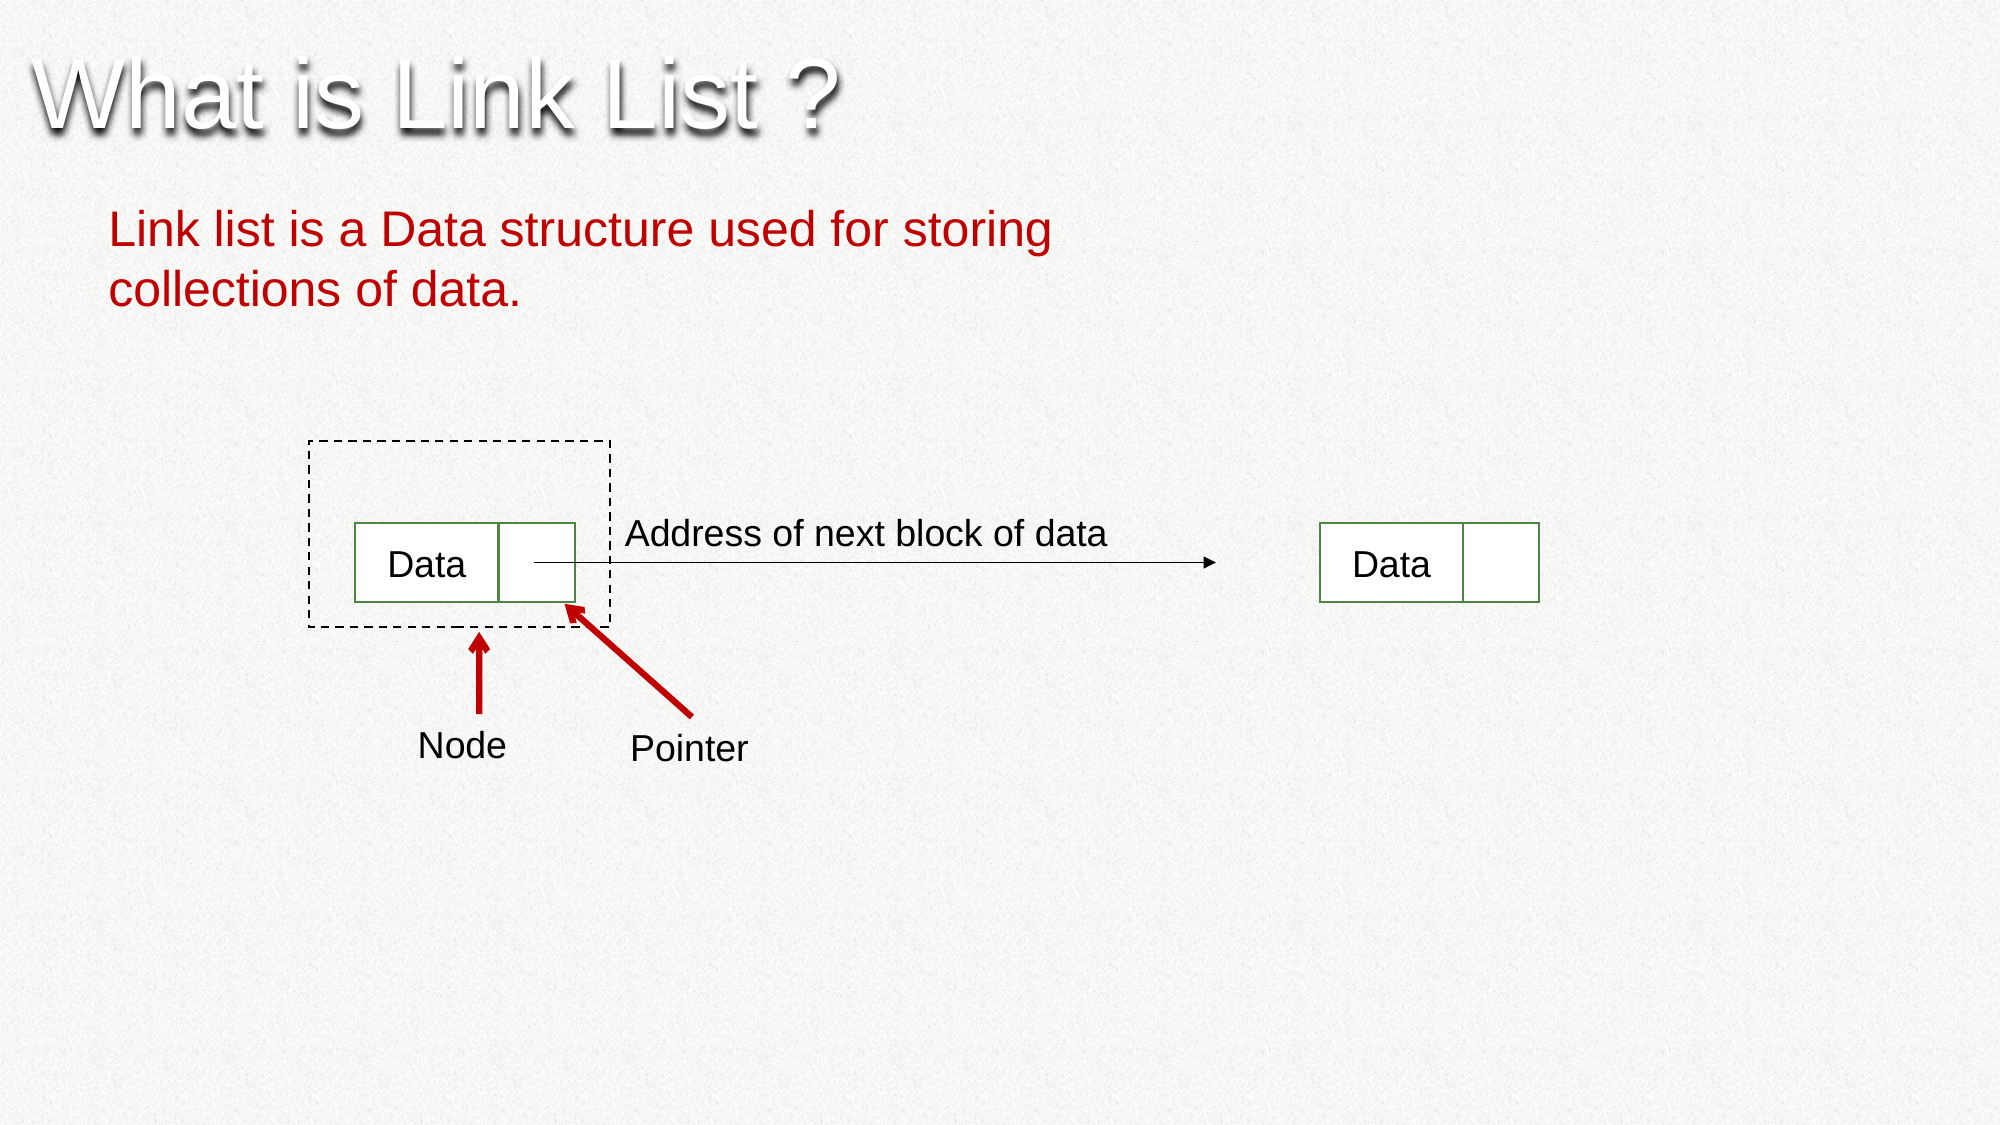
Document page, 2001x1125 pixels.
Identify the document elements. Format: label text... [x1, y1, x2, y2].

text_box [308, 440, 611, 628]
title What is Link List ? [0, 34, 902, 136]
text_box [1462, 522, 1540, 603]
text_box Link list is a Data structure used for storing collections of data. [93, 189, 1170, 325]
text_box Address of next block of data [610, 501, 1390, 562]
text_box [564, 603, 692, 717]
text_box Node [402, 714, 556, 774]
text_box Data [1319, 522, 1462, 603]
text_box Pointer [615, 716, 769, 777]
